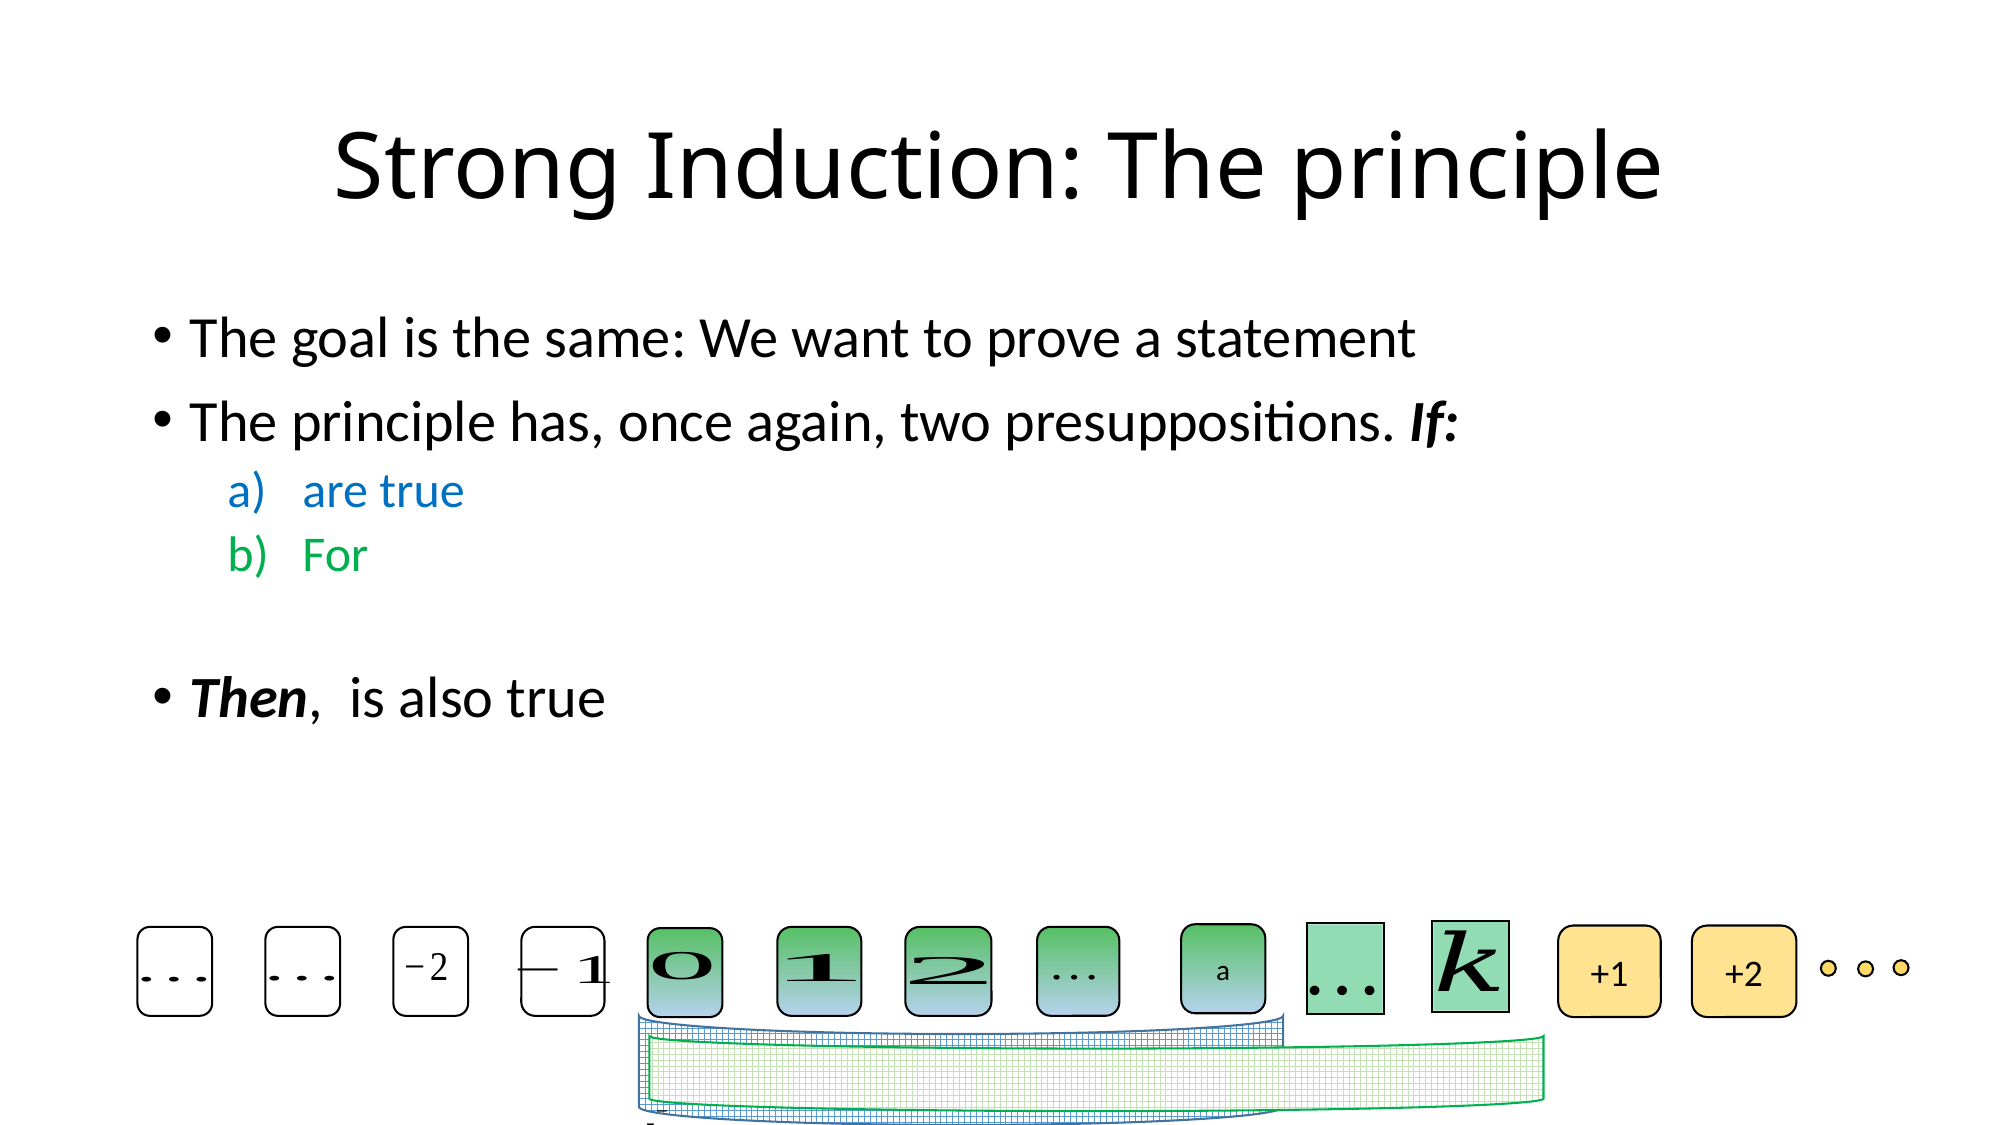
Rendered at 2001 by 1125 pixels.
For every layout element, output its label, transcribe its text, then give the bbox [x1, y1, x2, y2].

text_box [776, 925, 863, 1017]
text_box [646, 927, 724, 1019]
title Strong Induction: The principle [137, 59, 1863, 278]
text_box a [1180, 923, 1267, 1015]
text_box [637, 1011, 1285, 1125]
text_box [392, 925, 470, 1017]
text_box [264, 925, 342, 1017]
text_box [1036, 925, 1121, 1017]
text_box [1892, 959, 1910, 977]
text_box [136, 925, 214, 1017]
text_box [1857, 960, 1875, 978]
text_box [520, 925, 606, 1017]
text_box [648, 1033, 1545, 1113]
text_box [1819, 959, 1837, 977]
text_box [904, 925, 993, 1017]
